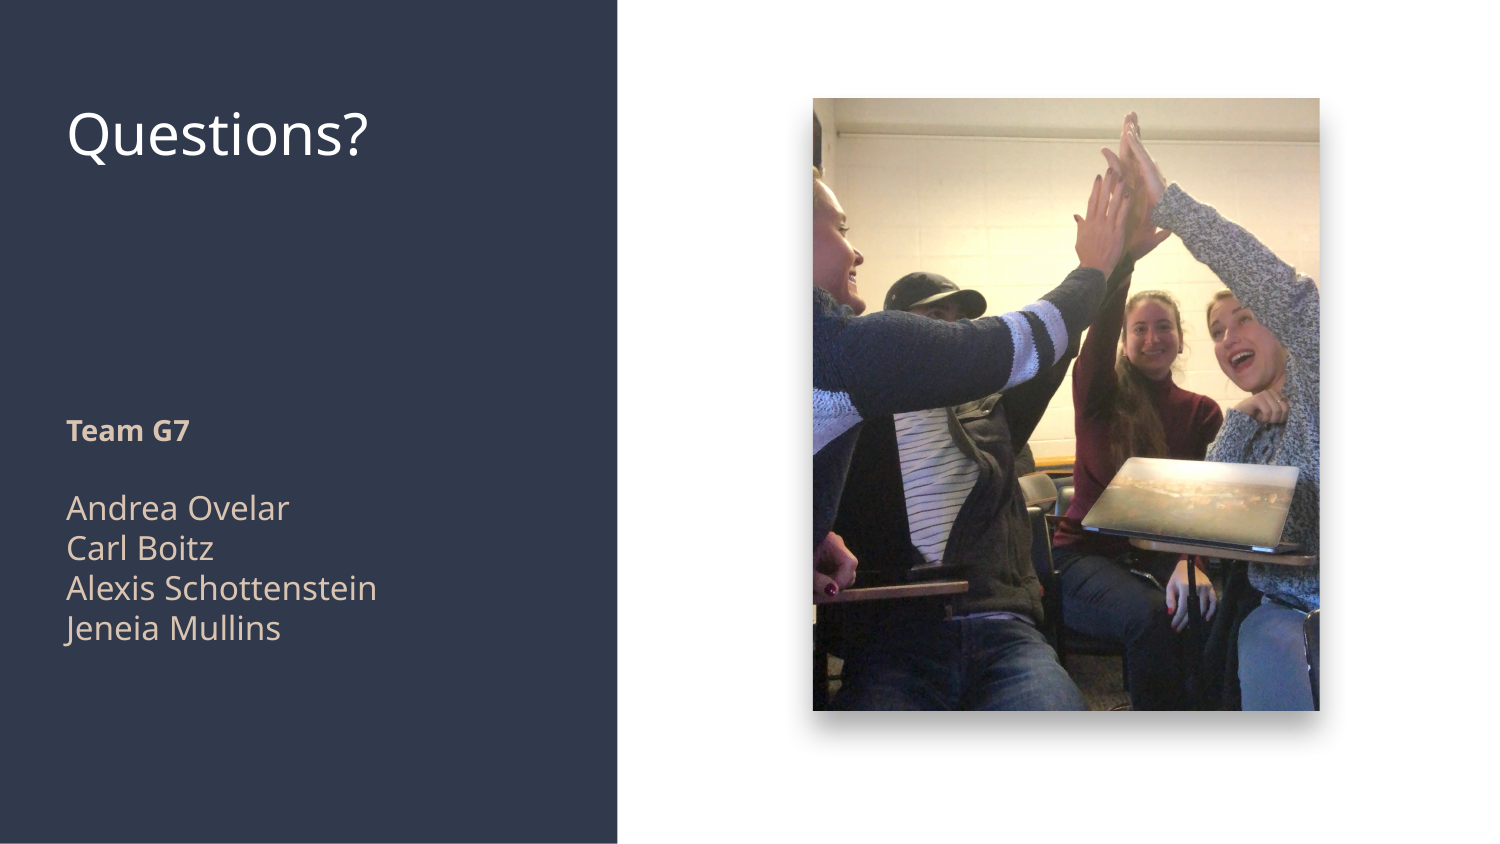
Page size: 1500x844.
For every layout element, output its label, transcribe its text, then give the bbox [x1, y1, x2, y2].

title Questions? [51, 82, 565, 383]
list Team G7 Andrea Ovelar Carl Boitz Alexis Schottenstein Jeneia Mullins [51, 392, 565, 770]
picture [812, 98, 1320, 711]
